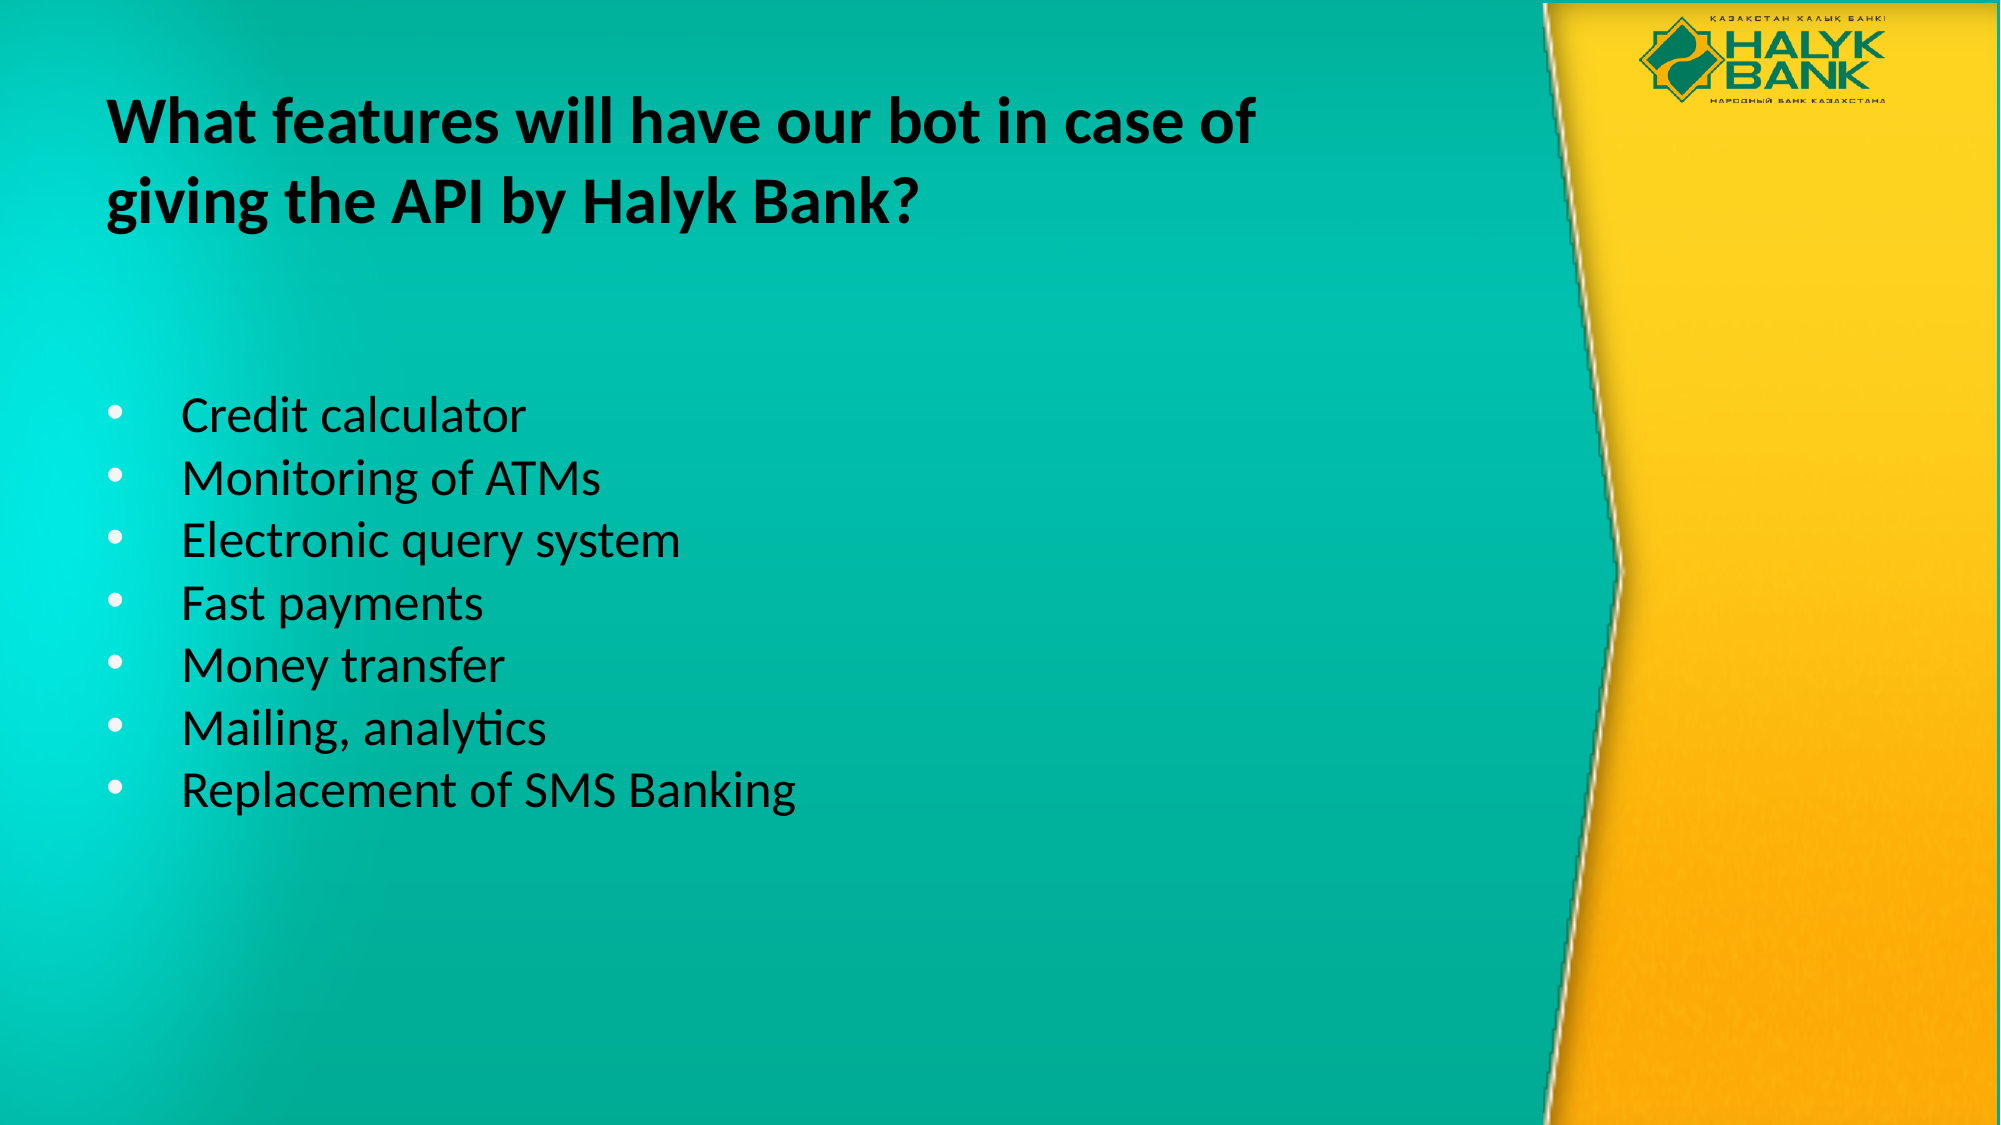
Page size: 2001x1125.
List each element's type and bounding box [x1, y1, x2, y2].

picture [1542, 3, 1997, 1125]
list [0, 0, 2000, 1125]
